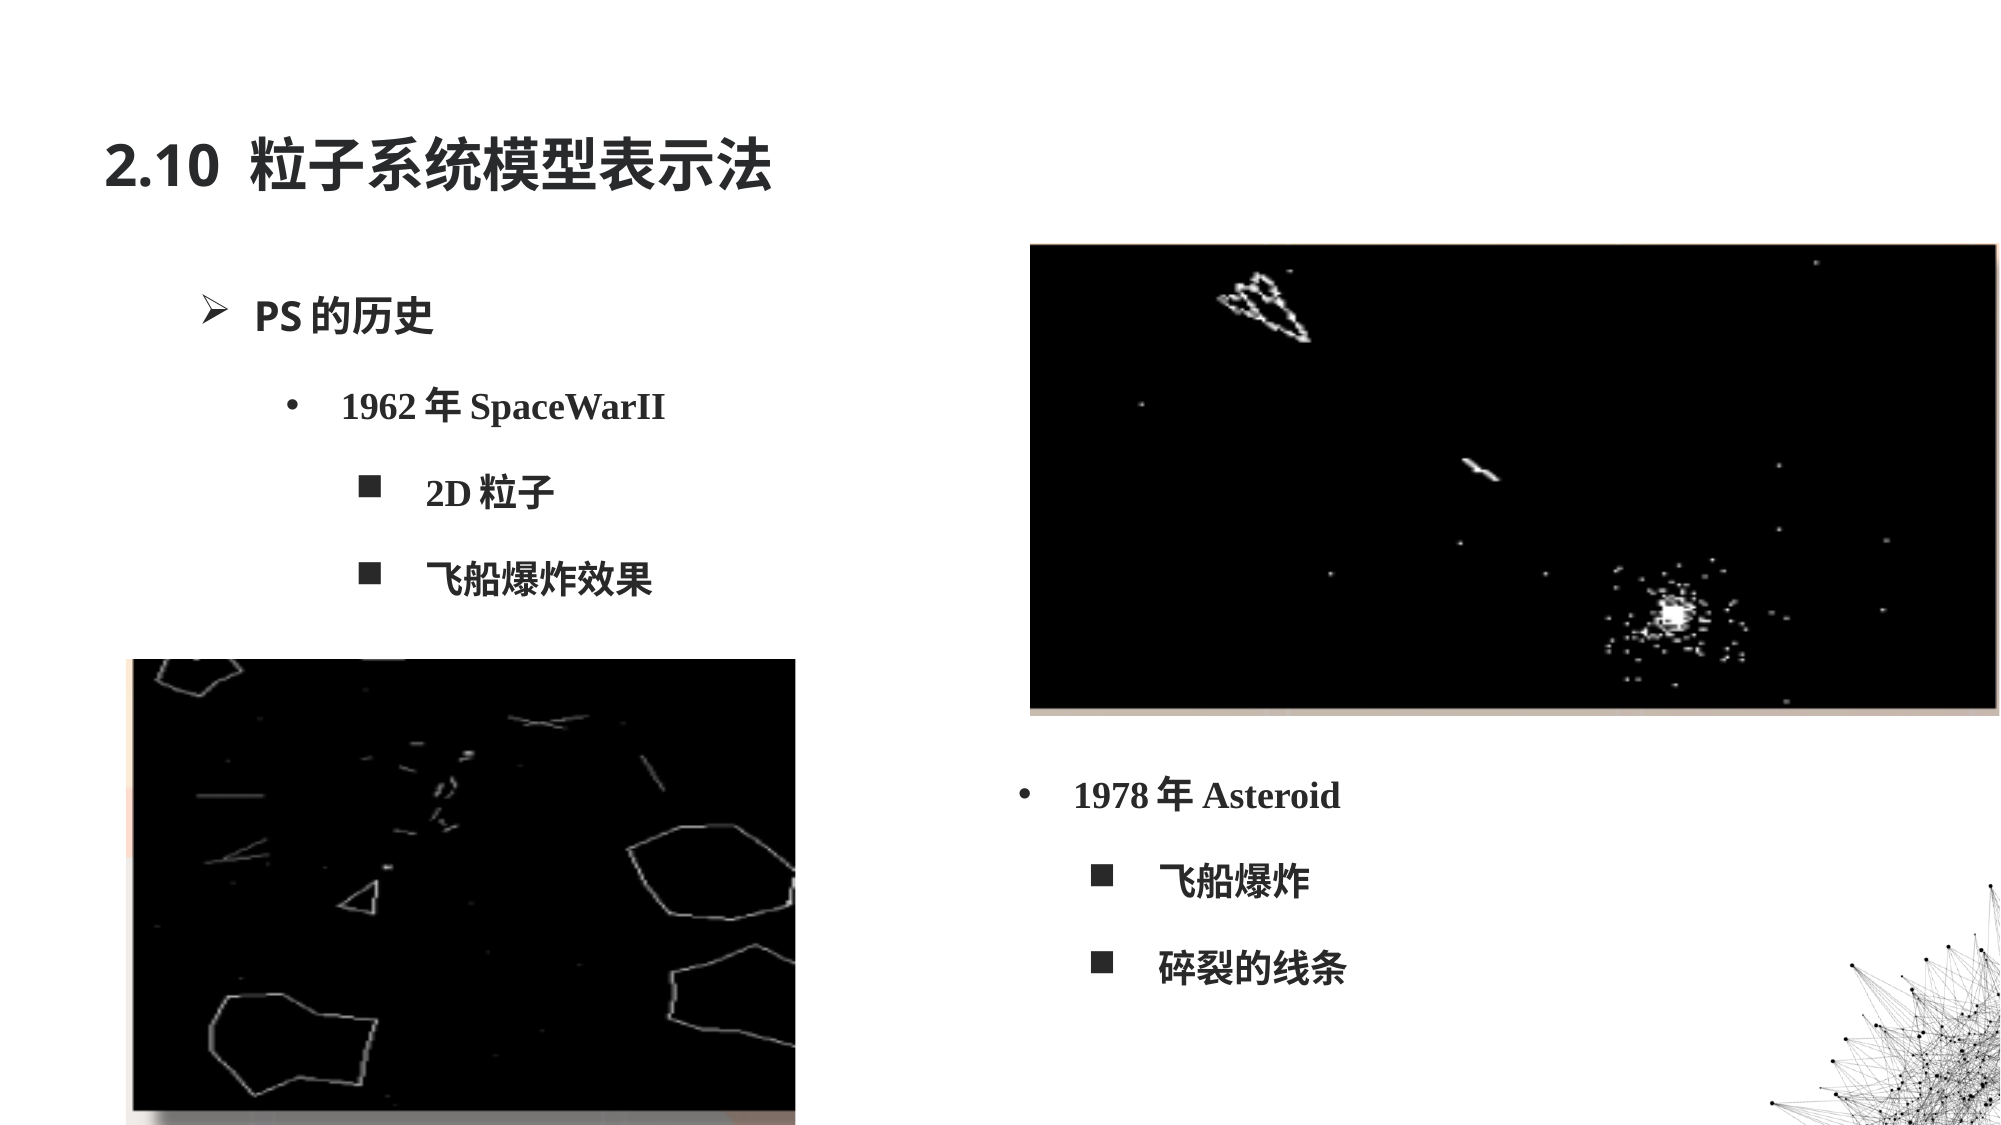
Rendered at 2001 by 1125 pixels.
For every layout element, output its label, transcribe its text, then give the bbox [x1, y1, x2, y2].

picture [1703, 882, 2001, 1125]
picture [1029, 243, 2000, 717]
list PS的历史 1962年SpaceWarII 2D粒子 飞船爆炸效果 1978年Asteroid 飞船爆炸 碎裂的线条 [123, 272, 1875, 1012]
text_box 2.10 粒子系统模型表示法 [21, 54, 1747, 272]
picture [125, 659, 796, 1125]
